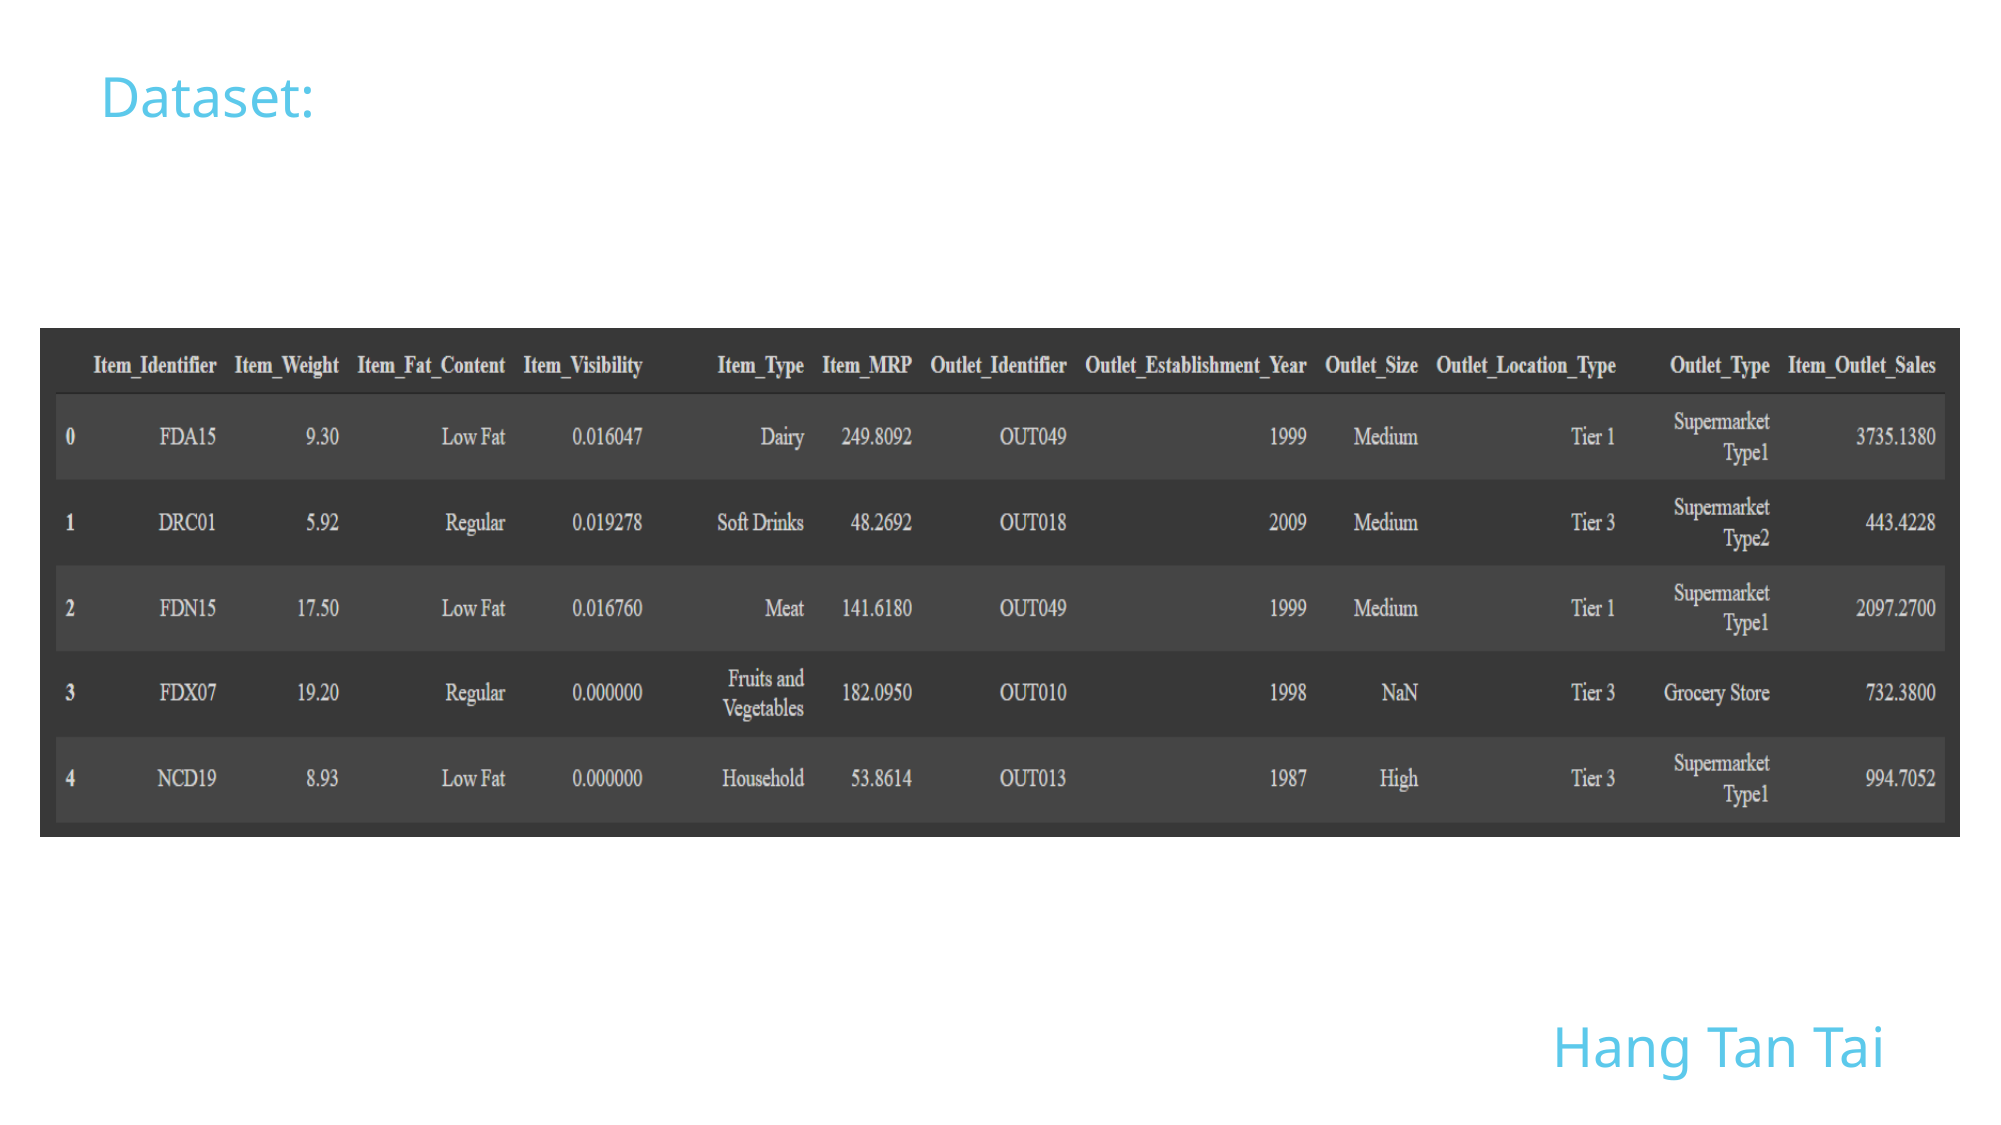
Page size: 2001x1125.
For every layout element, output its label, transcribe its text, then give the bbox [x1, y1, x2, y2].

text_box Hang Tan Tai [1537, 1004, 2000, 1087]
text_box Dataset: [85, 54, 420, 137]
picture [40, 328, 1960, 838]
